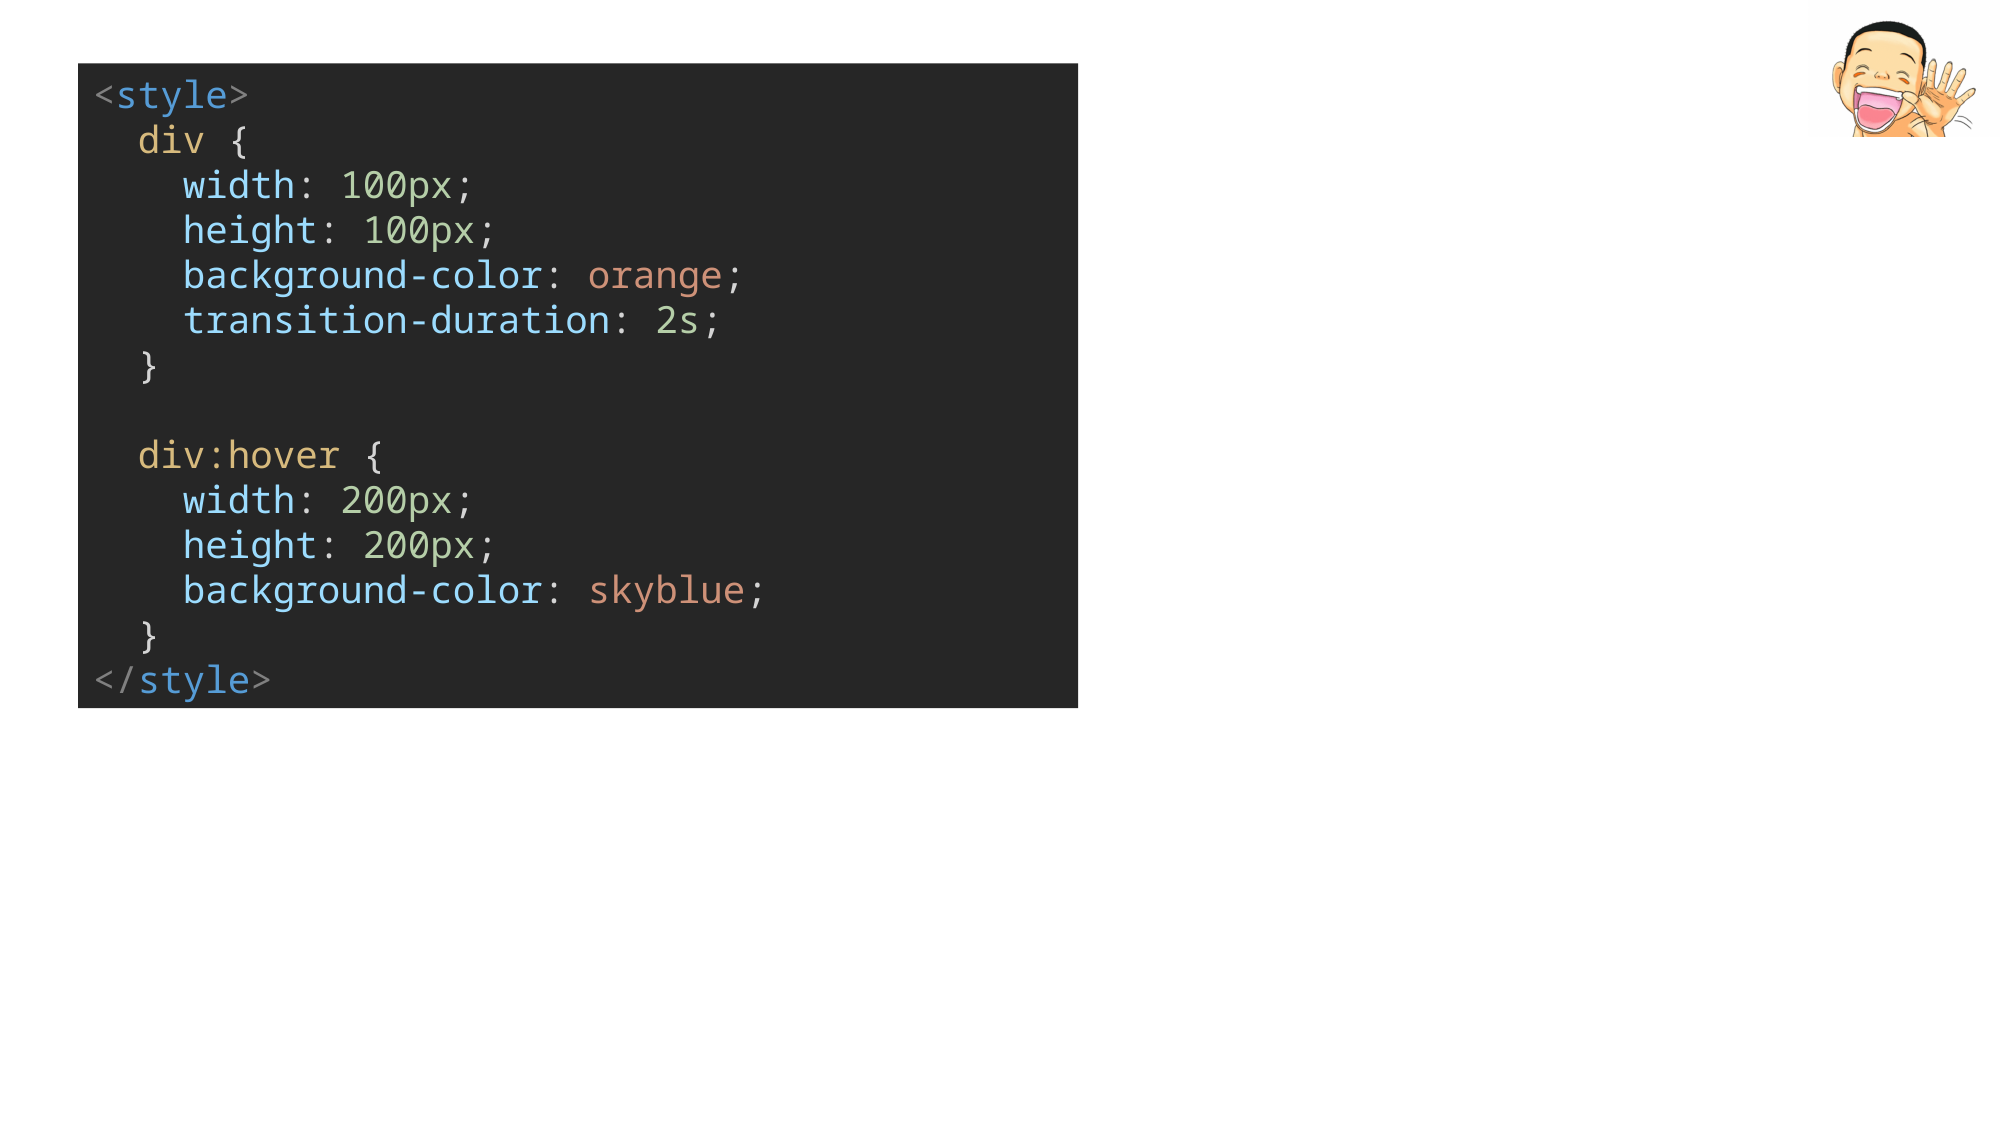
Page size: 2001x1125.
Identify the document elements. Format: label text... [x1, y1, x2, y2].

text_box <style> div { width: 100px; height: 100px; background-color: orange; transition-duration: 2s; } div:hover { width: 200px; height: 200px; background-color: skyblue; } </style> [78, 63, 1079, 709]
picture [1808, 0, 2000, 137]
